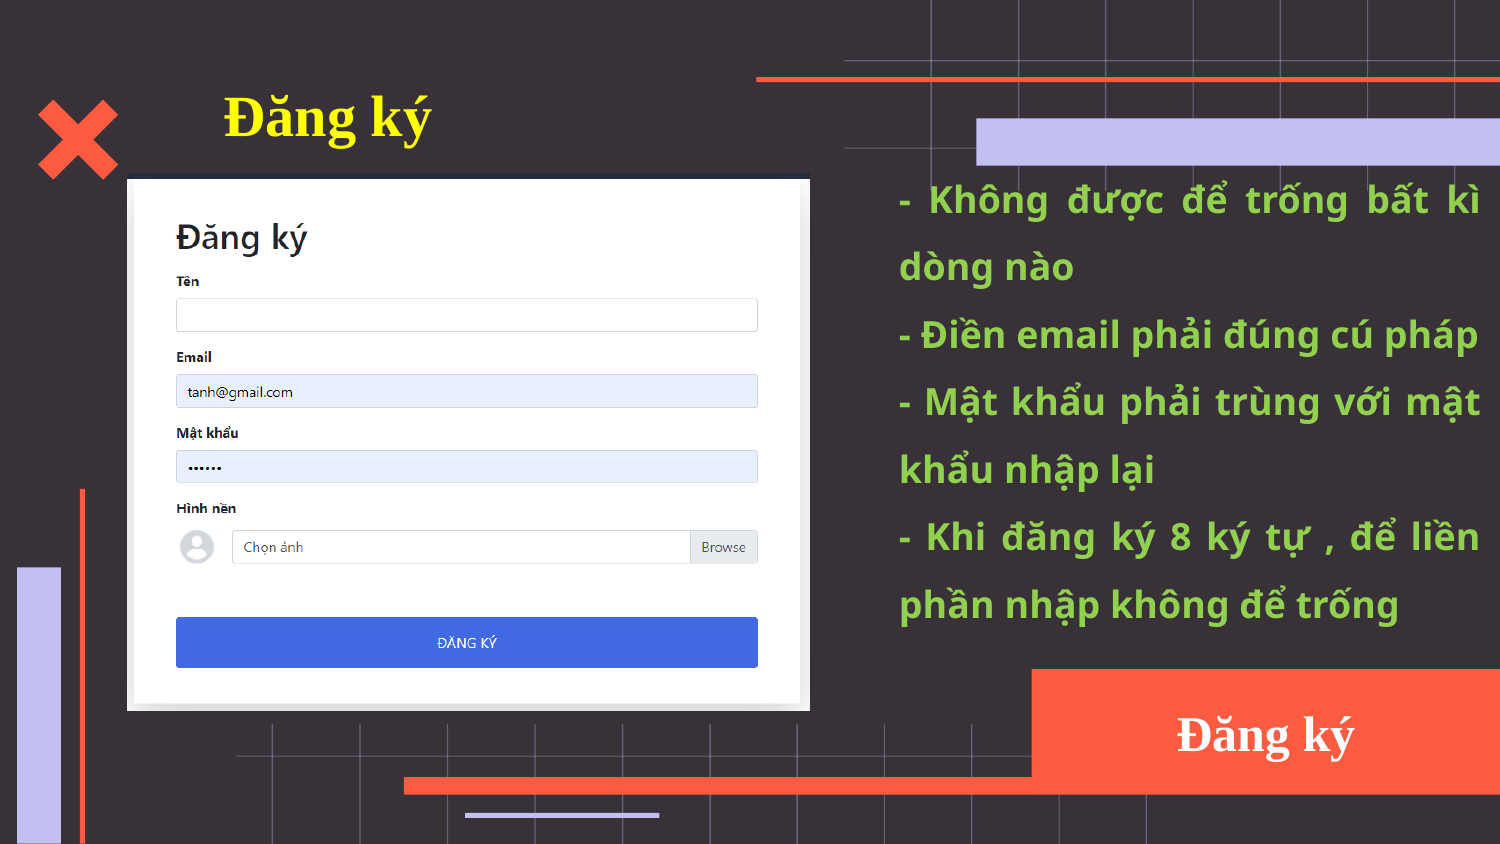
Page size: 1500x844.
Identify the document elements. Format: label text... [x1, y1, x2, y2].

text_box Đăng ký [1031, 669, 1500, 795]
picture [126, 173, 810, 711]
text_box - Không được để trống bất kì dòng nào - Điền email phải đúng cú pháp - Mật khẩu phải trùng với mật khẩu nhập lại - Khi đăng ký 8 ký tự , để liền phần nhập không để trống [883, 283, 1497, 520]
text_box Đăng ký [133, 71, 884, 156]
